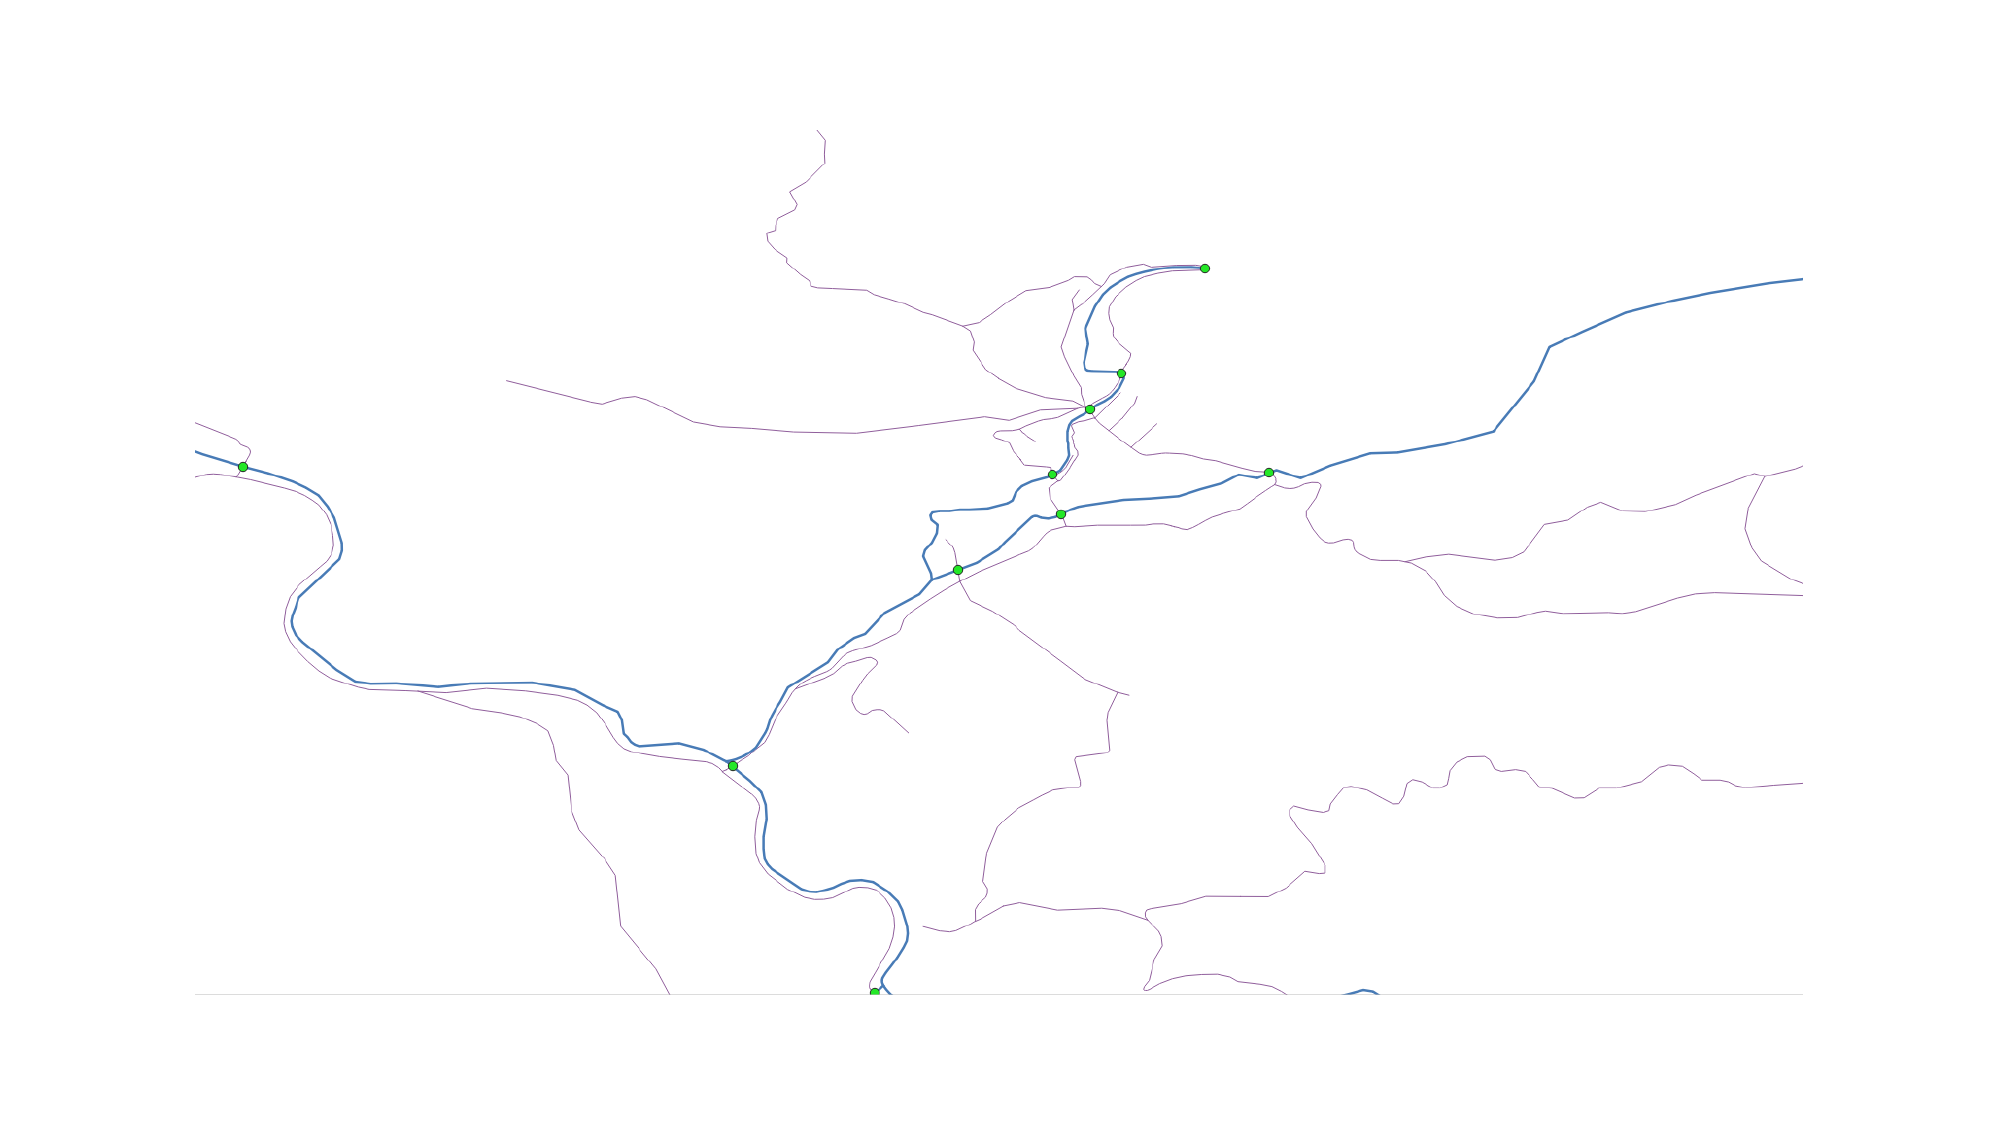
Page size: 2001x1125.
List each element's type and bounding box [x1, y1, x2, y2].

list [195, 130, 1803, 995]
